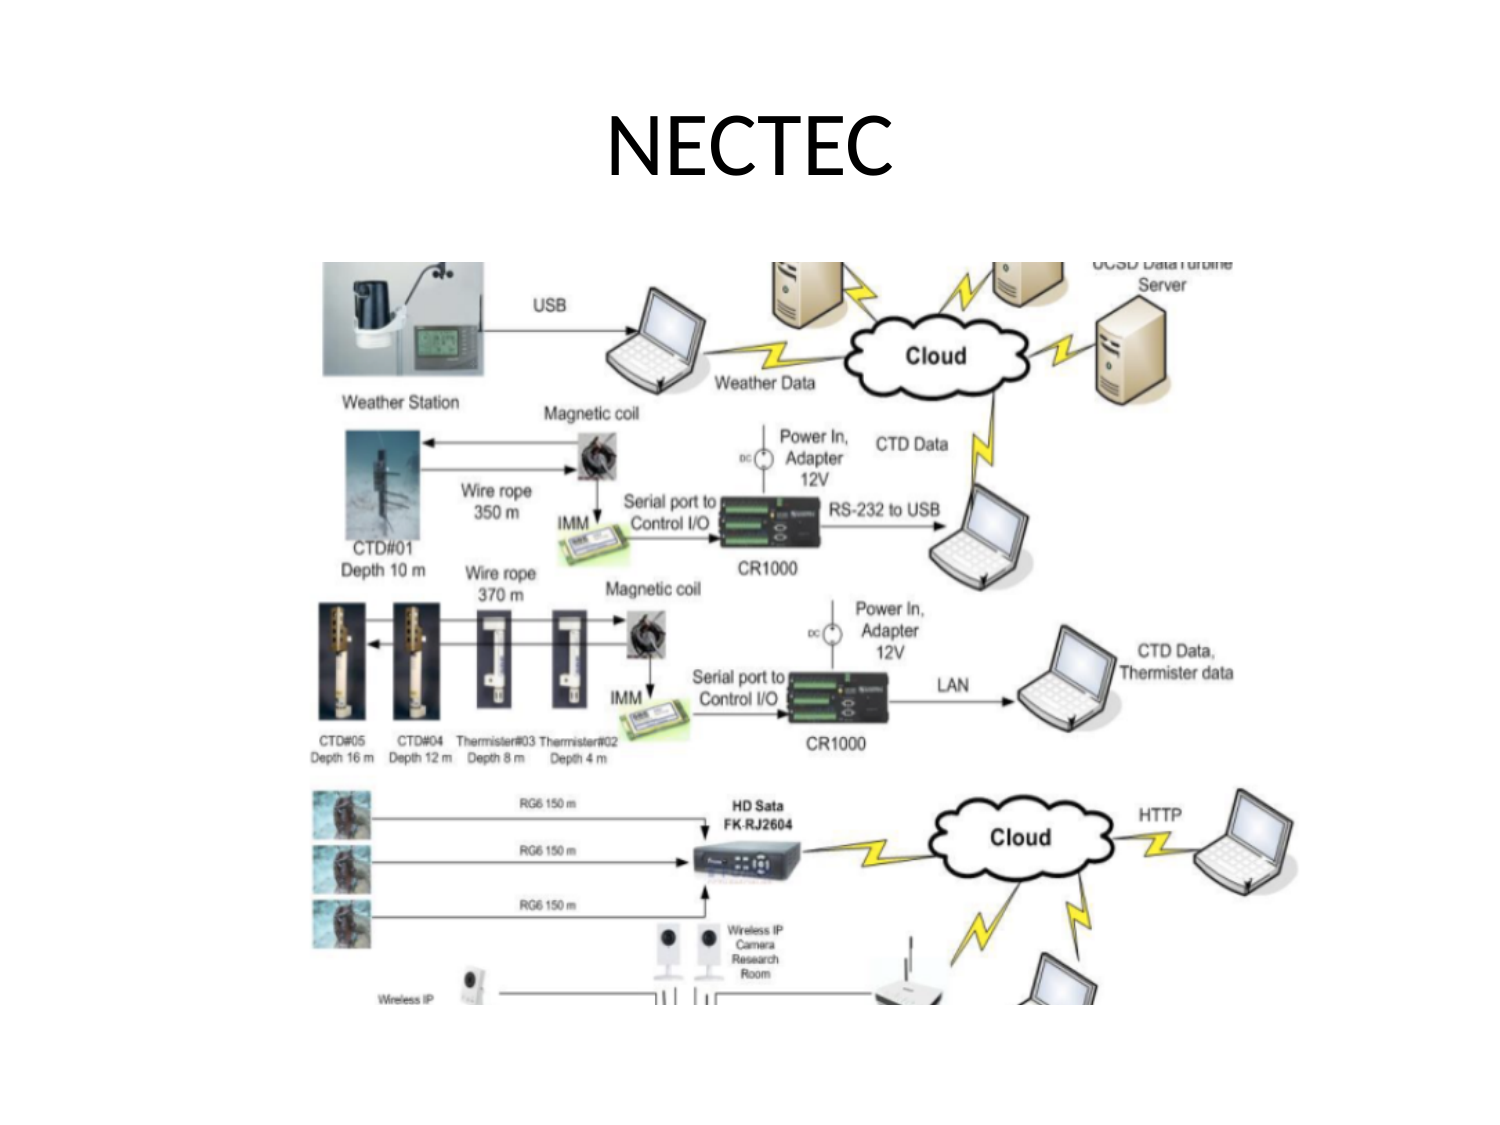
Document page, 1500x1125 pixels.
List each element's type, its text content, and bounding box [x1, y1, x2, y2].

title NECTEC [75, 45, 1425, 233]
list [74, 262, 1426, 1006]
